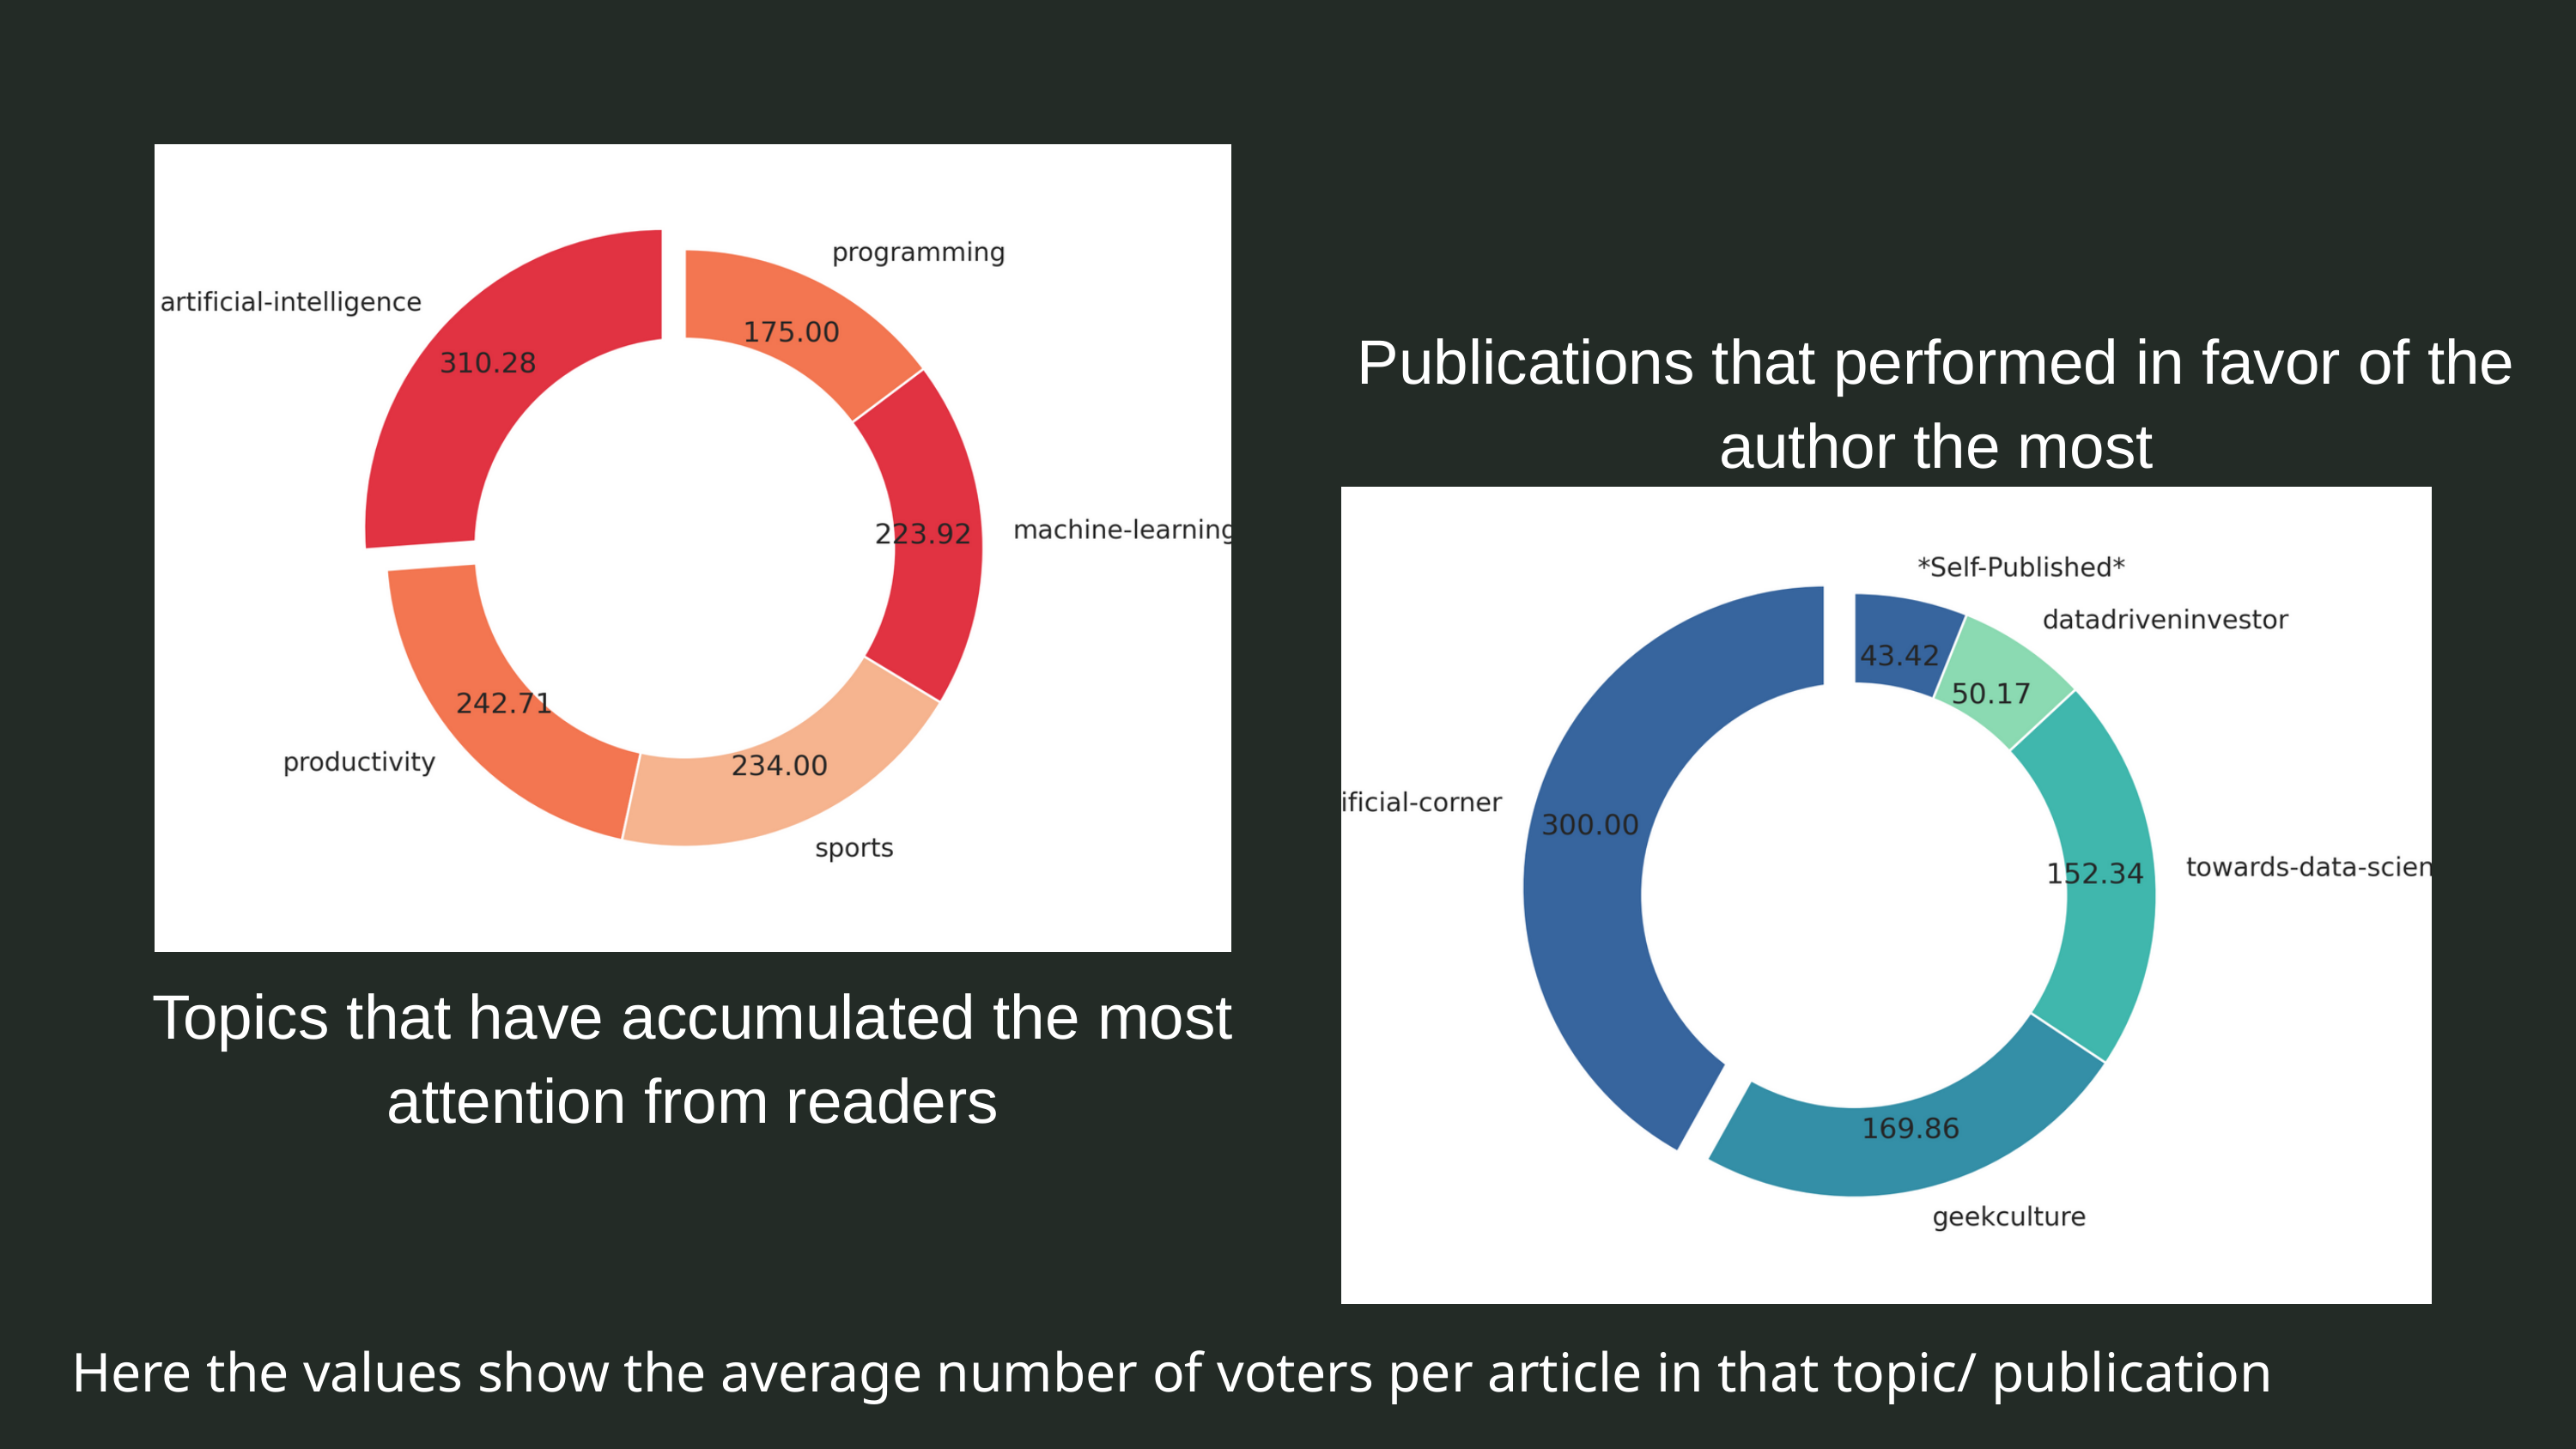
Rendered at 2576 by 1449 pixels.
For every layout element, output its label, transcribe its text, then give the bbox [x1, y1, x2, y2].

text_box Here the values show the average number of voters per article in that topic/ publication [71, 1331, 2505, 1403]
text_box Topics that have accumulated the most attention from readers [98, 967, 1288, 1137]
picture [1341, 486, 2432, 1304]
text_box Publications that performed in favor of the author the most [1341, 312, 2531, 481]
picture [155, 144, 1232, 952]
